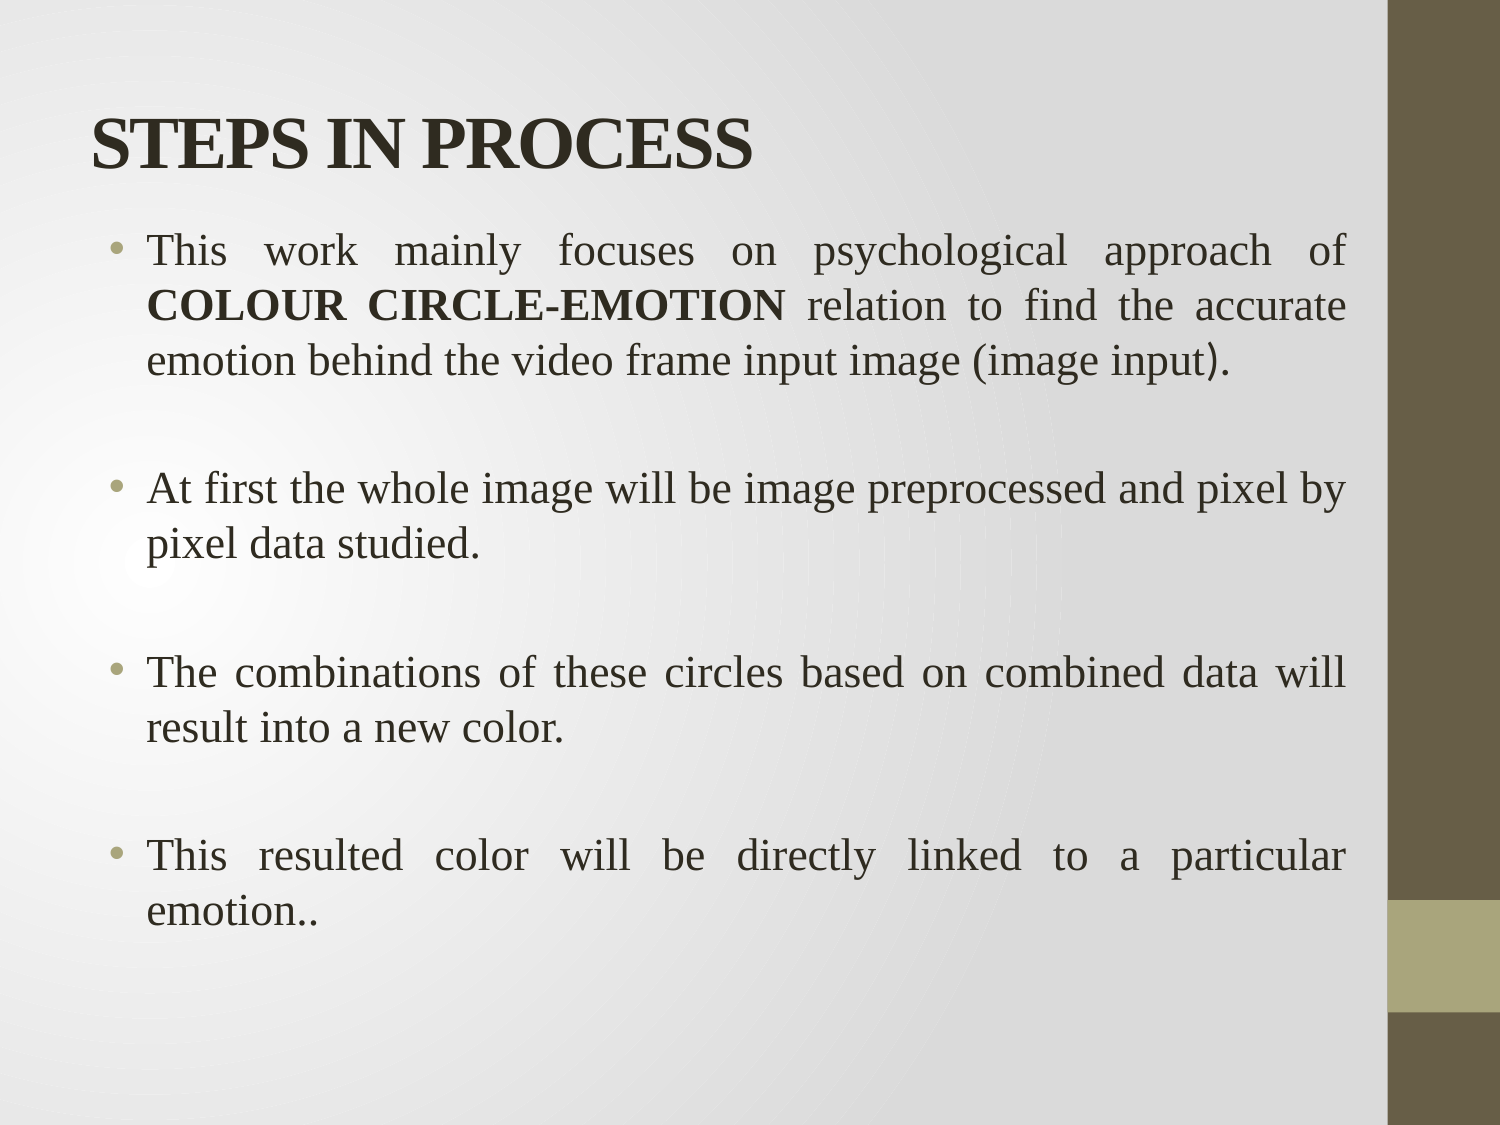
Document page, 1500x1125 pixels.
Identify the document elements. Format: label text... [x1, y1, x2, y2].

title STEPS IN PROCESS [75, 45, 1325, 212]
list This work mainly focuses on psychological approach of COLOUR CIRCLE-EMOTION relation to find the accurate emotion behind the video frame input image (image input). At first the whole image will be image preprocessed and pixel by pixel data studied. The combinations of these circles based on combined data will result into a new color. This resulted color will be directly linked to a particular emotion.. [75, 212, 1363, 1050]
